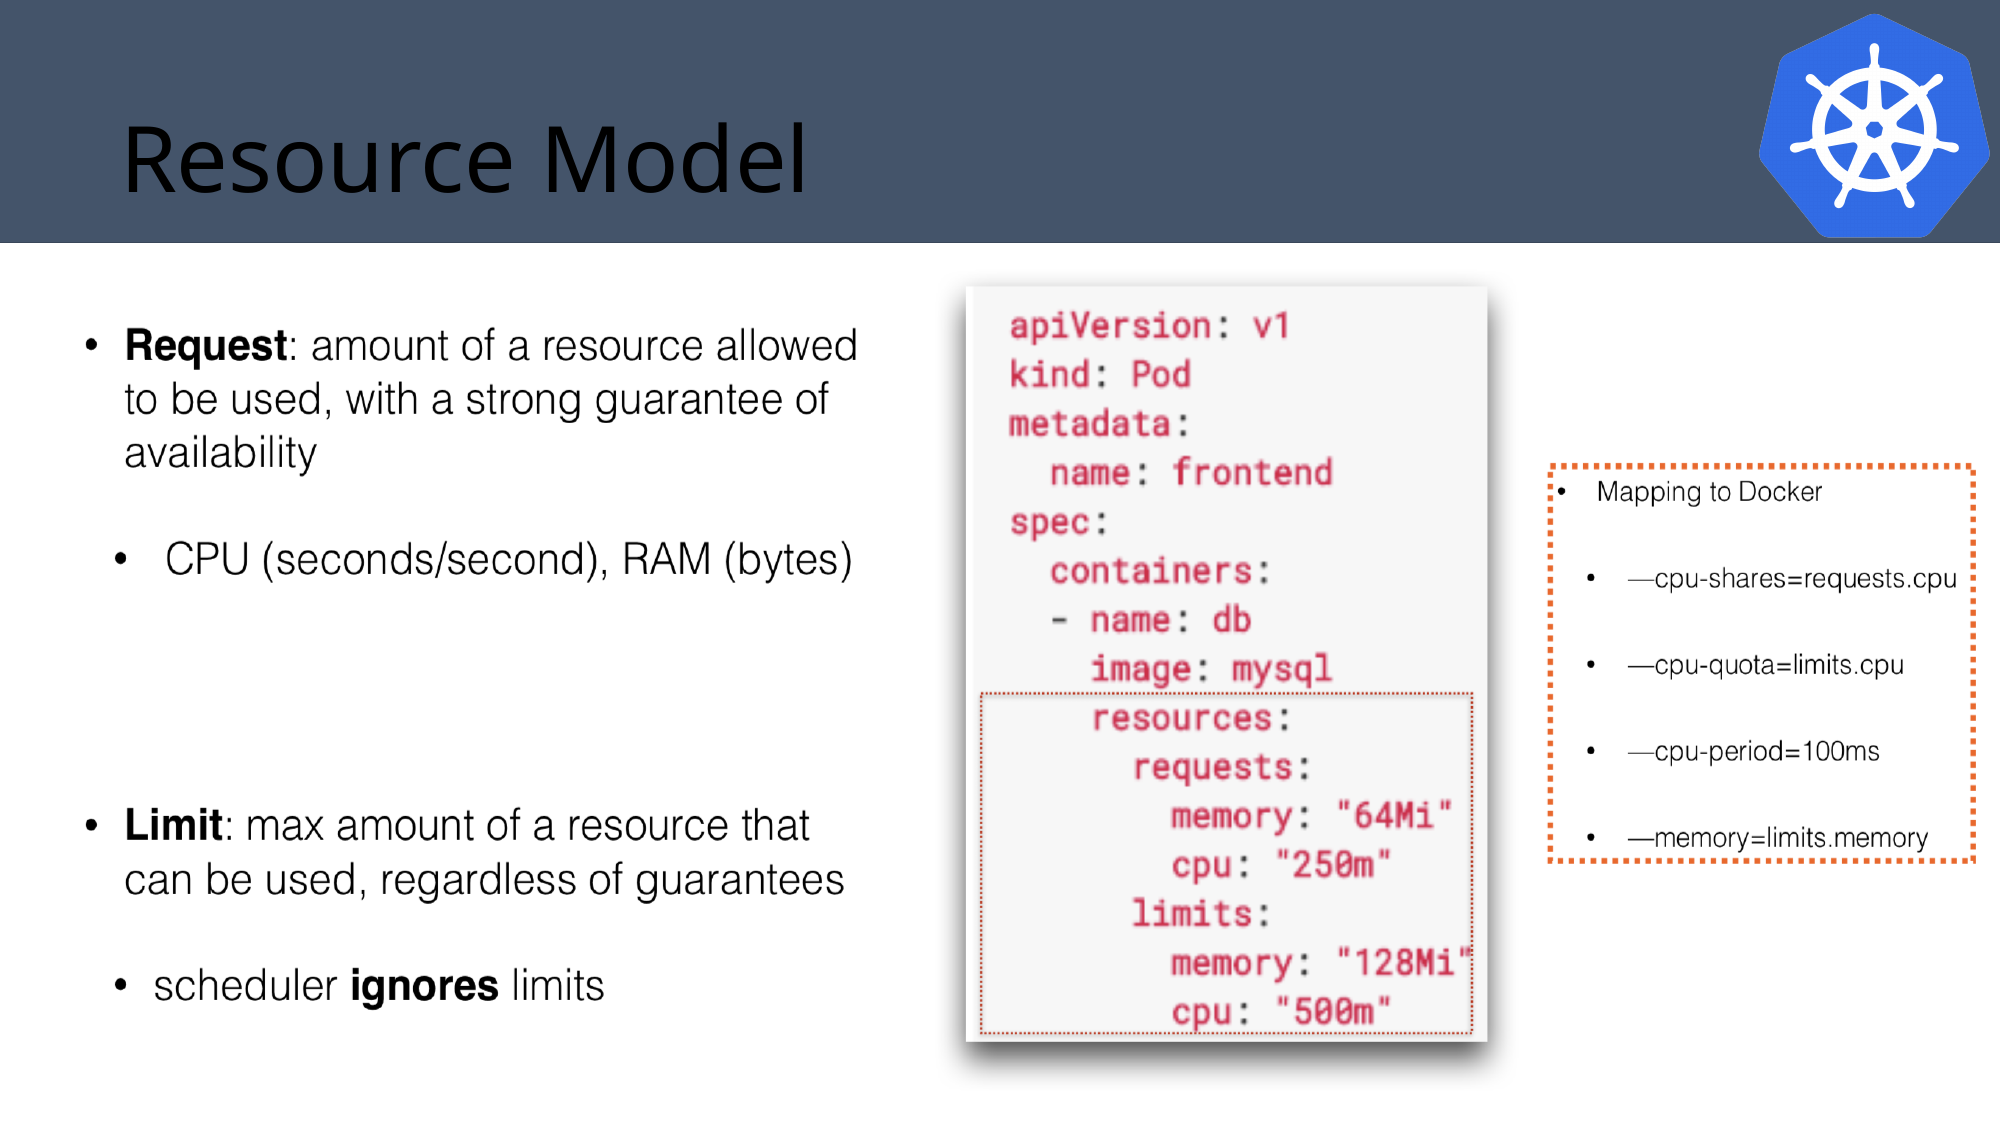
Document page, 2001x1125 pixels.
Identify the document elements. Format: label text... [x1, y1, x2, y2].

picture [1758, 9, 1991, 242]
picture [0, 243, 2000, 1125]
title Resource Model [99, 45, 1900, 233]
